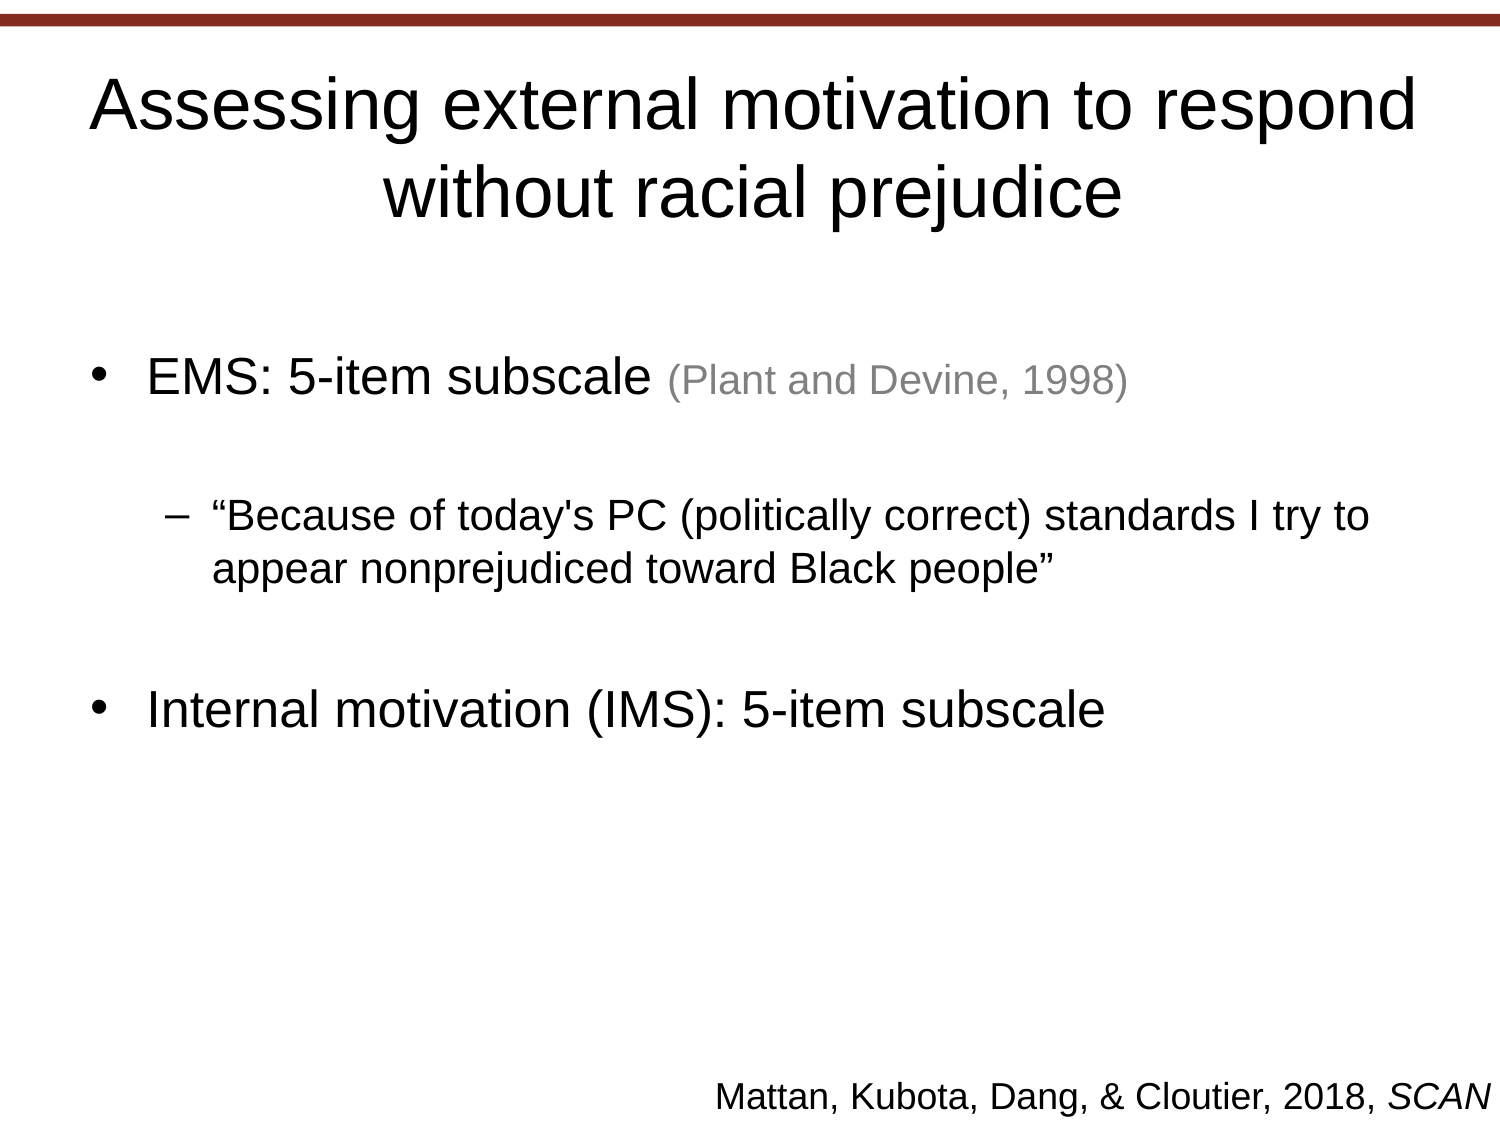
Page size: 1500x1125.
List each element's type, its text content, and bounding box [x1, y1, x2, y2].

text_box [0, 12, 1500, 28]
text_box Mattan, Kubota, Dang, & Cloutier, 2018, SCAN [700, 1064, 1500, 1125]
list EMS: 5-item subscale (Plant and Devine, 1998) “Because of today's PC (politically correct) standards I try to appear nonprejudiced toward Black people” Internal motivation (IMS): 5-item subscale [75, 262, 1425, 1063]
title Assessing external motivation to respond without racial prejudice [48, 50, 1460, 239]
